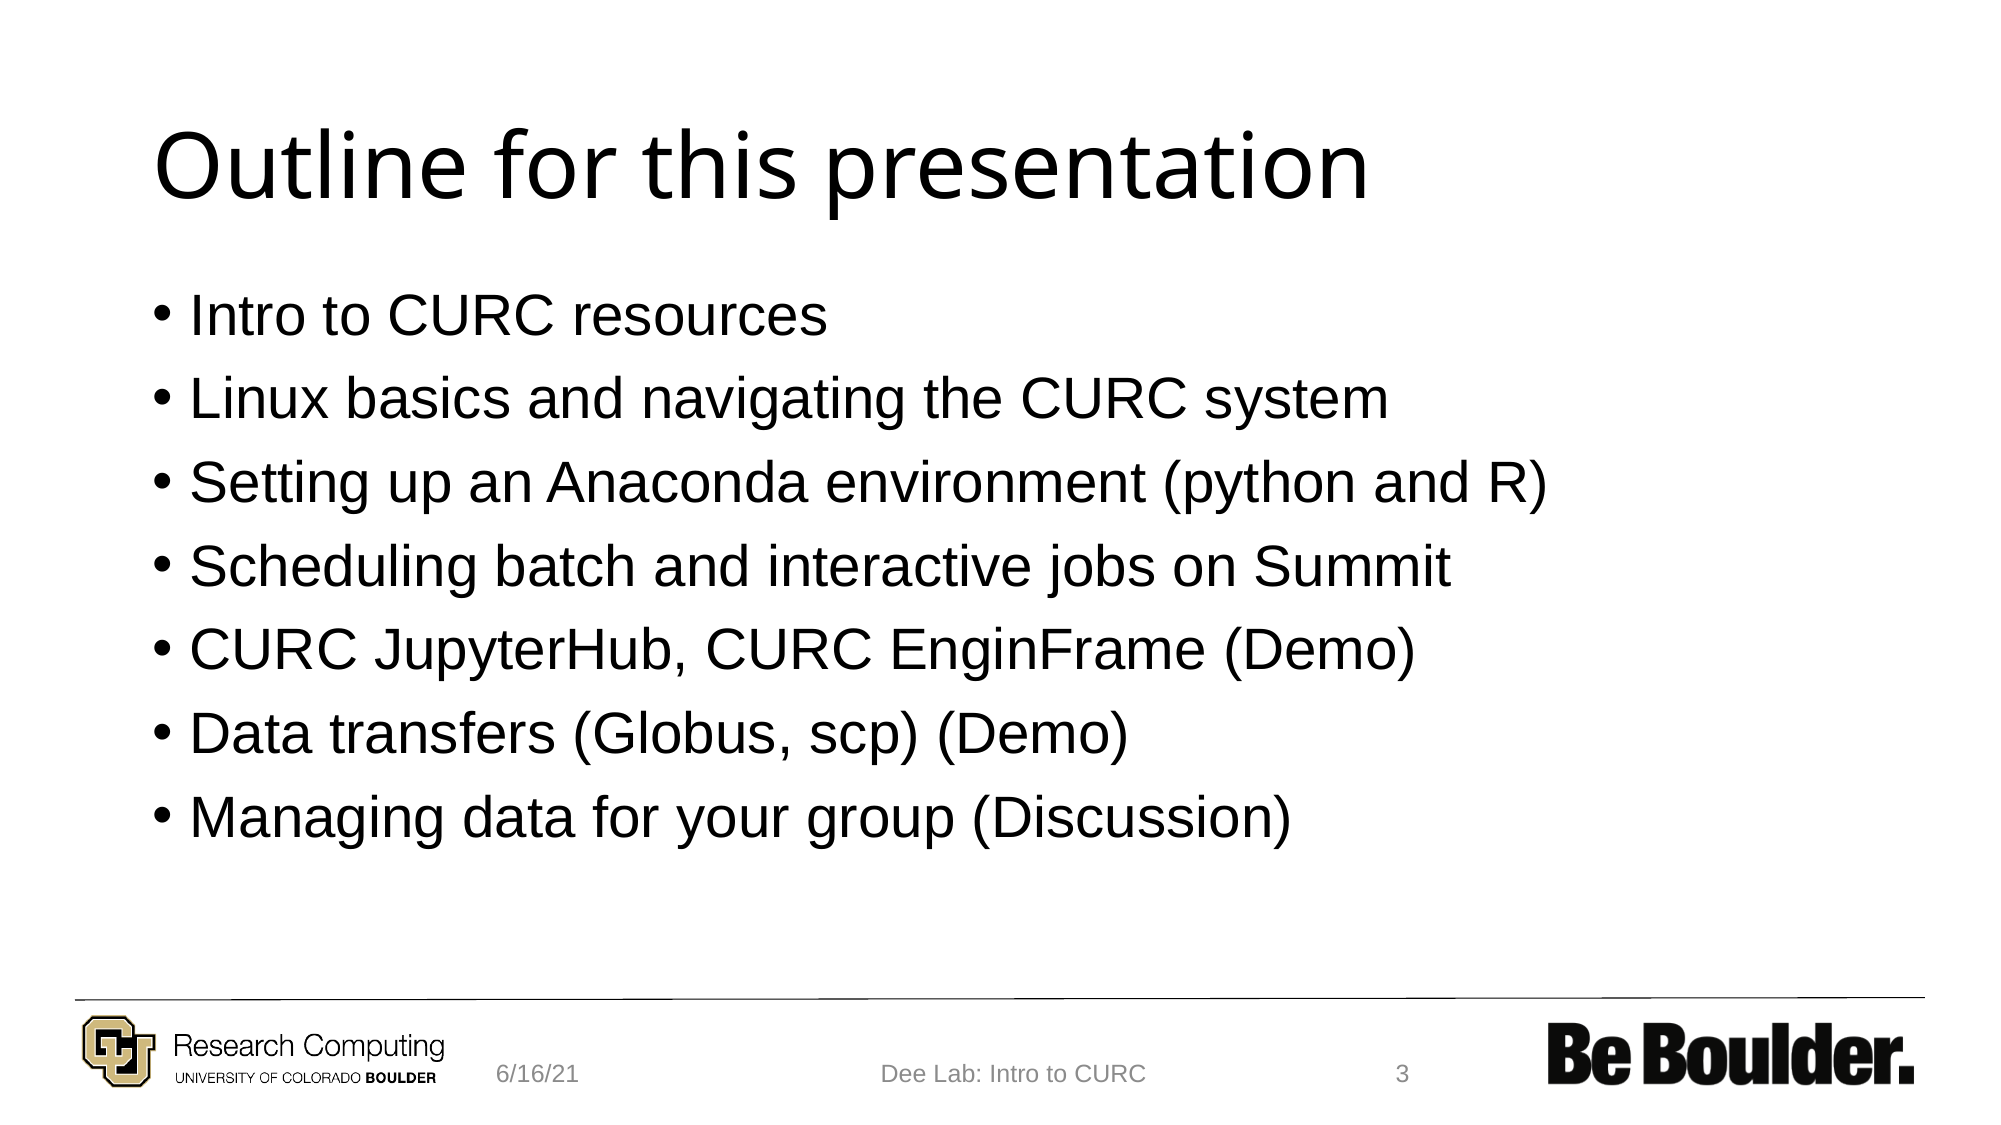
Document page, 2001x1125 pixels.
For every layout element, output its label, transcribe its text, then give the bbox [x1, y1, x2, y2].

title Outline for this presentation [137, 59, 1863, 277]
list Intro to CURC resources Linux basics and navigating the CURC system Setting up an Anaconda environment (python and R) Scheduling batch and interactive jobs on Summit CURC JupyterHub, CURC EnginFrame (Demo) Data transfers (Globus, scp) (Demo) Managing data for your group (Discussion) [137, 277, 1863, 961]
slide_number 3 [1380, 1042, 1525, 1103]
picture [81, 1015, 444, 1088]
picture [1524, 1015, 1938, 1088]
footer Dee Lab: Intro to CURC [676, 1042, 1352, 1103]
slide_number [480, 1042, 615, 1103]
